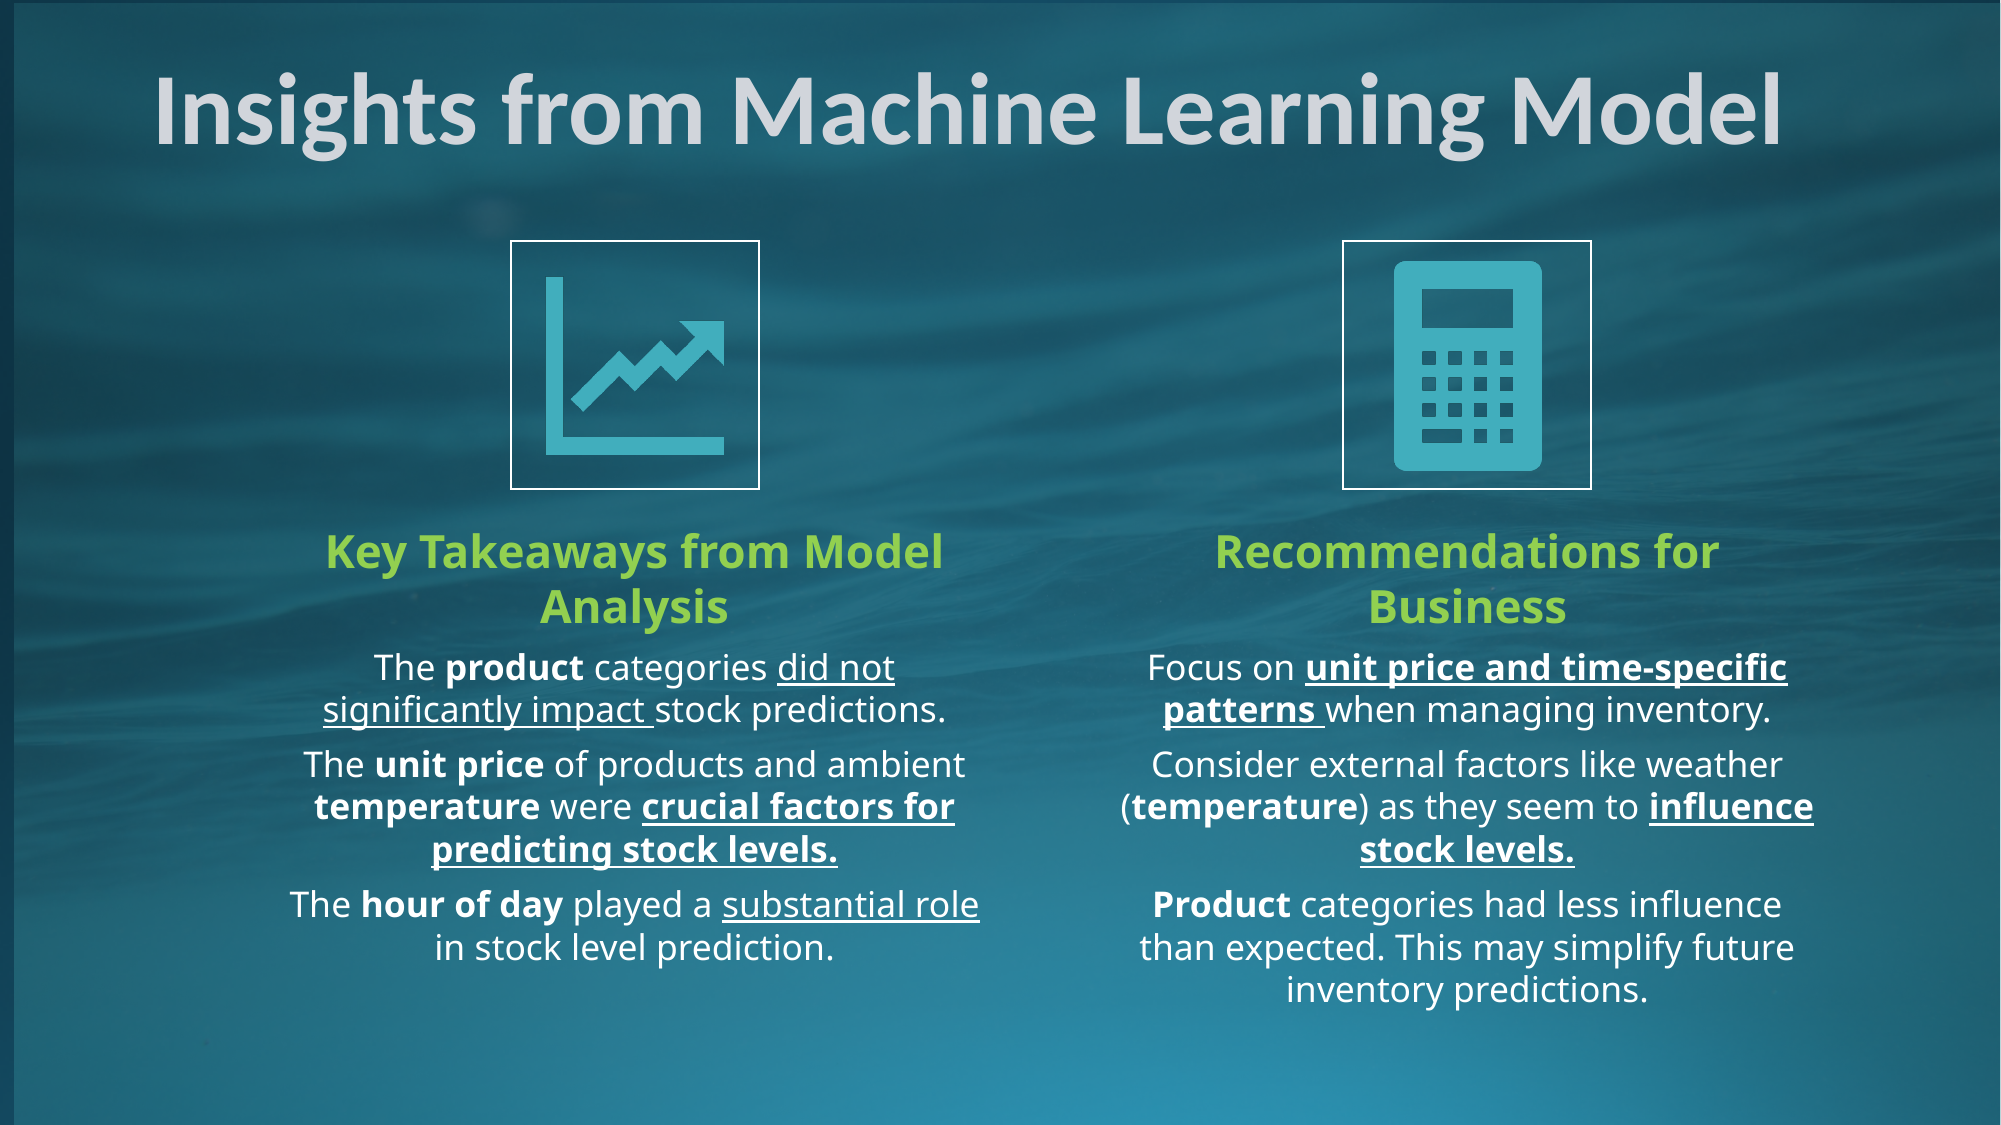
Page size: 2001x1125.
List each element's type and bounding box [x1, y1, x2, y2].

picture [0, 0, 2001, 1125]
list [137, 164, 1965, 1098]
